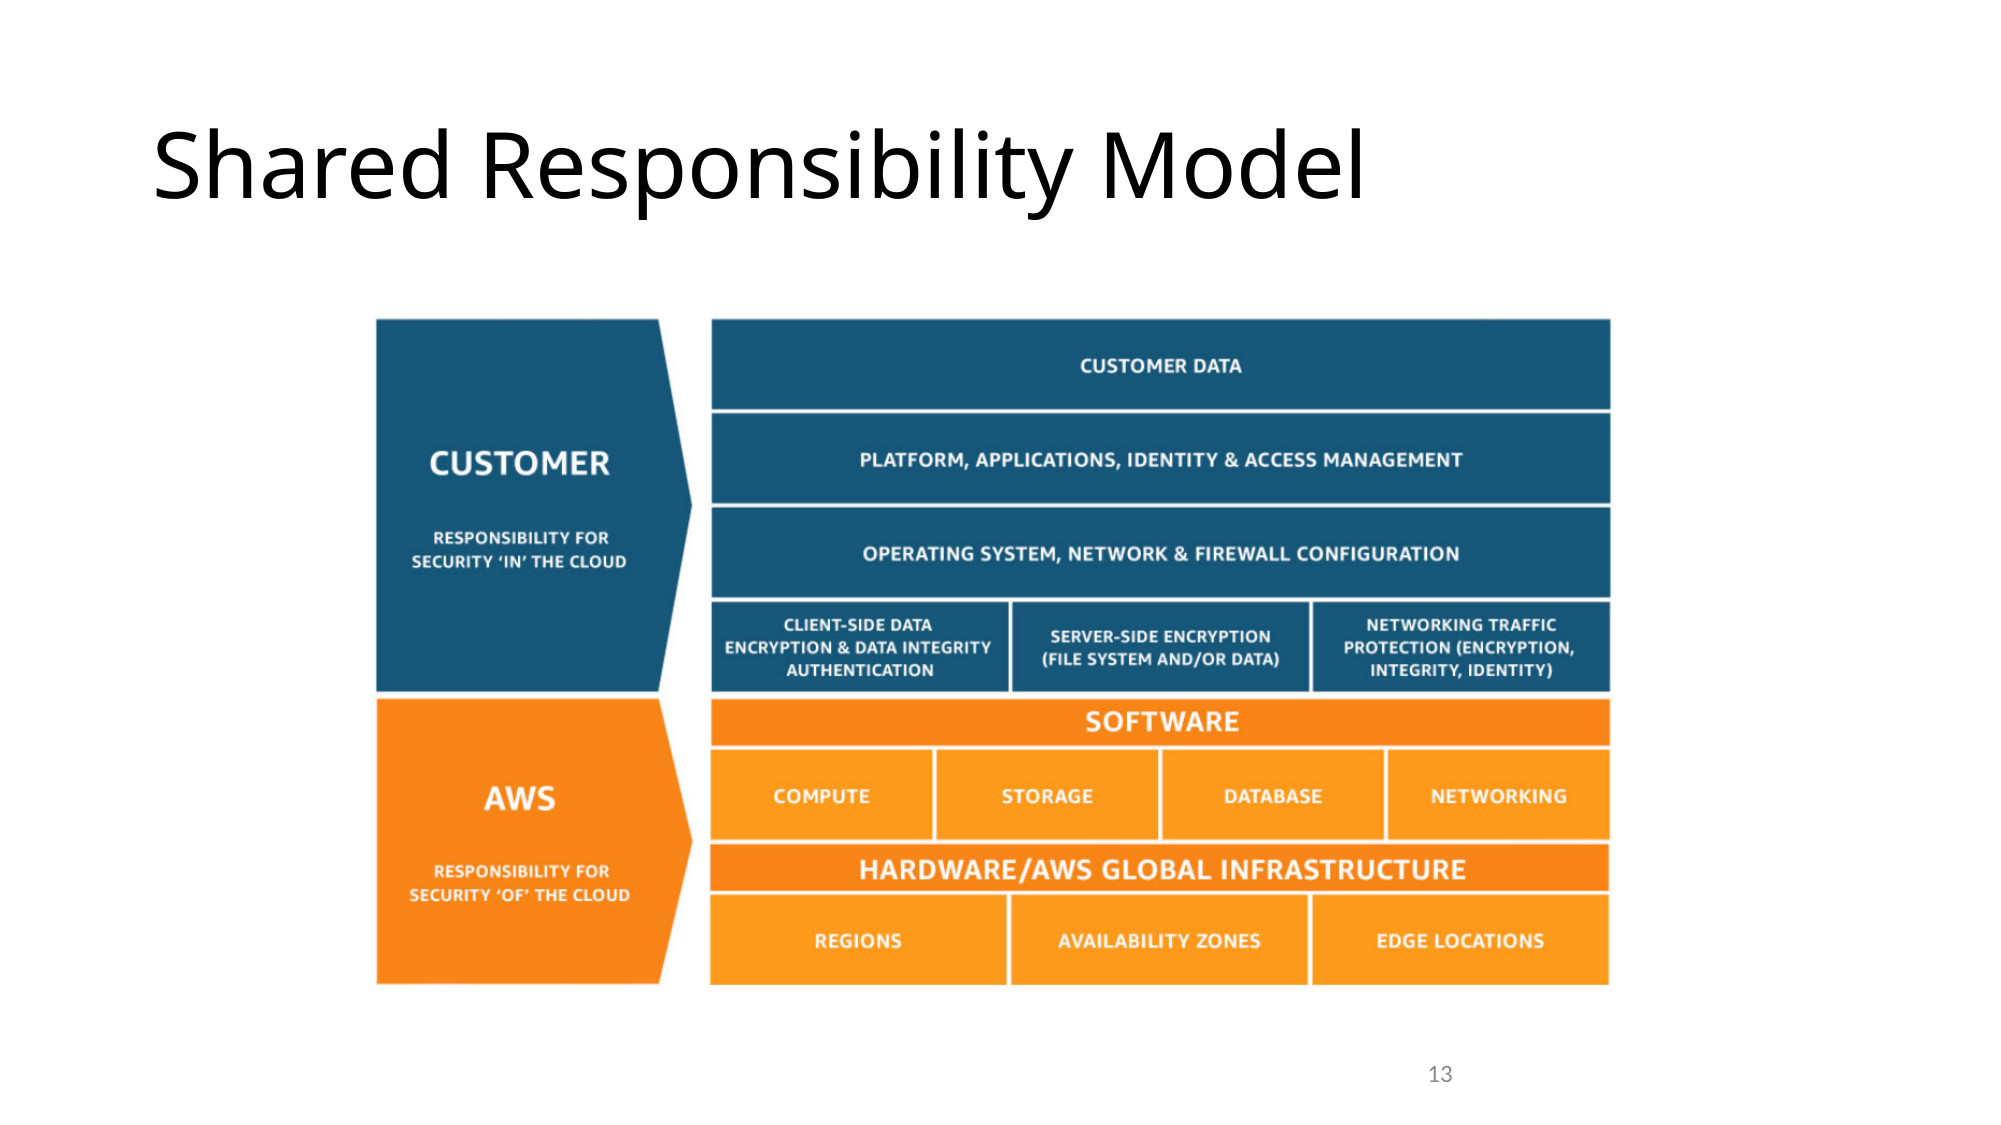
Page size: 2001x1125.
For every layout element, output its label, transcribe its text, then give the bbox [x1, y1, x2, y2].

title Shared Responsibility Model [137, 59, 1863, 278]
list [348, 299, 1652, 1014]
slide_number 13 [1412, 1042, 1863, 1103]
